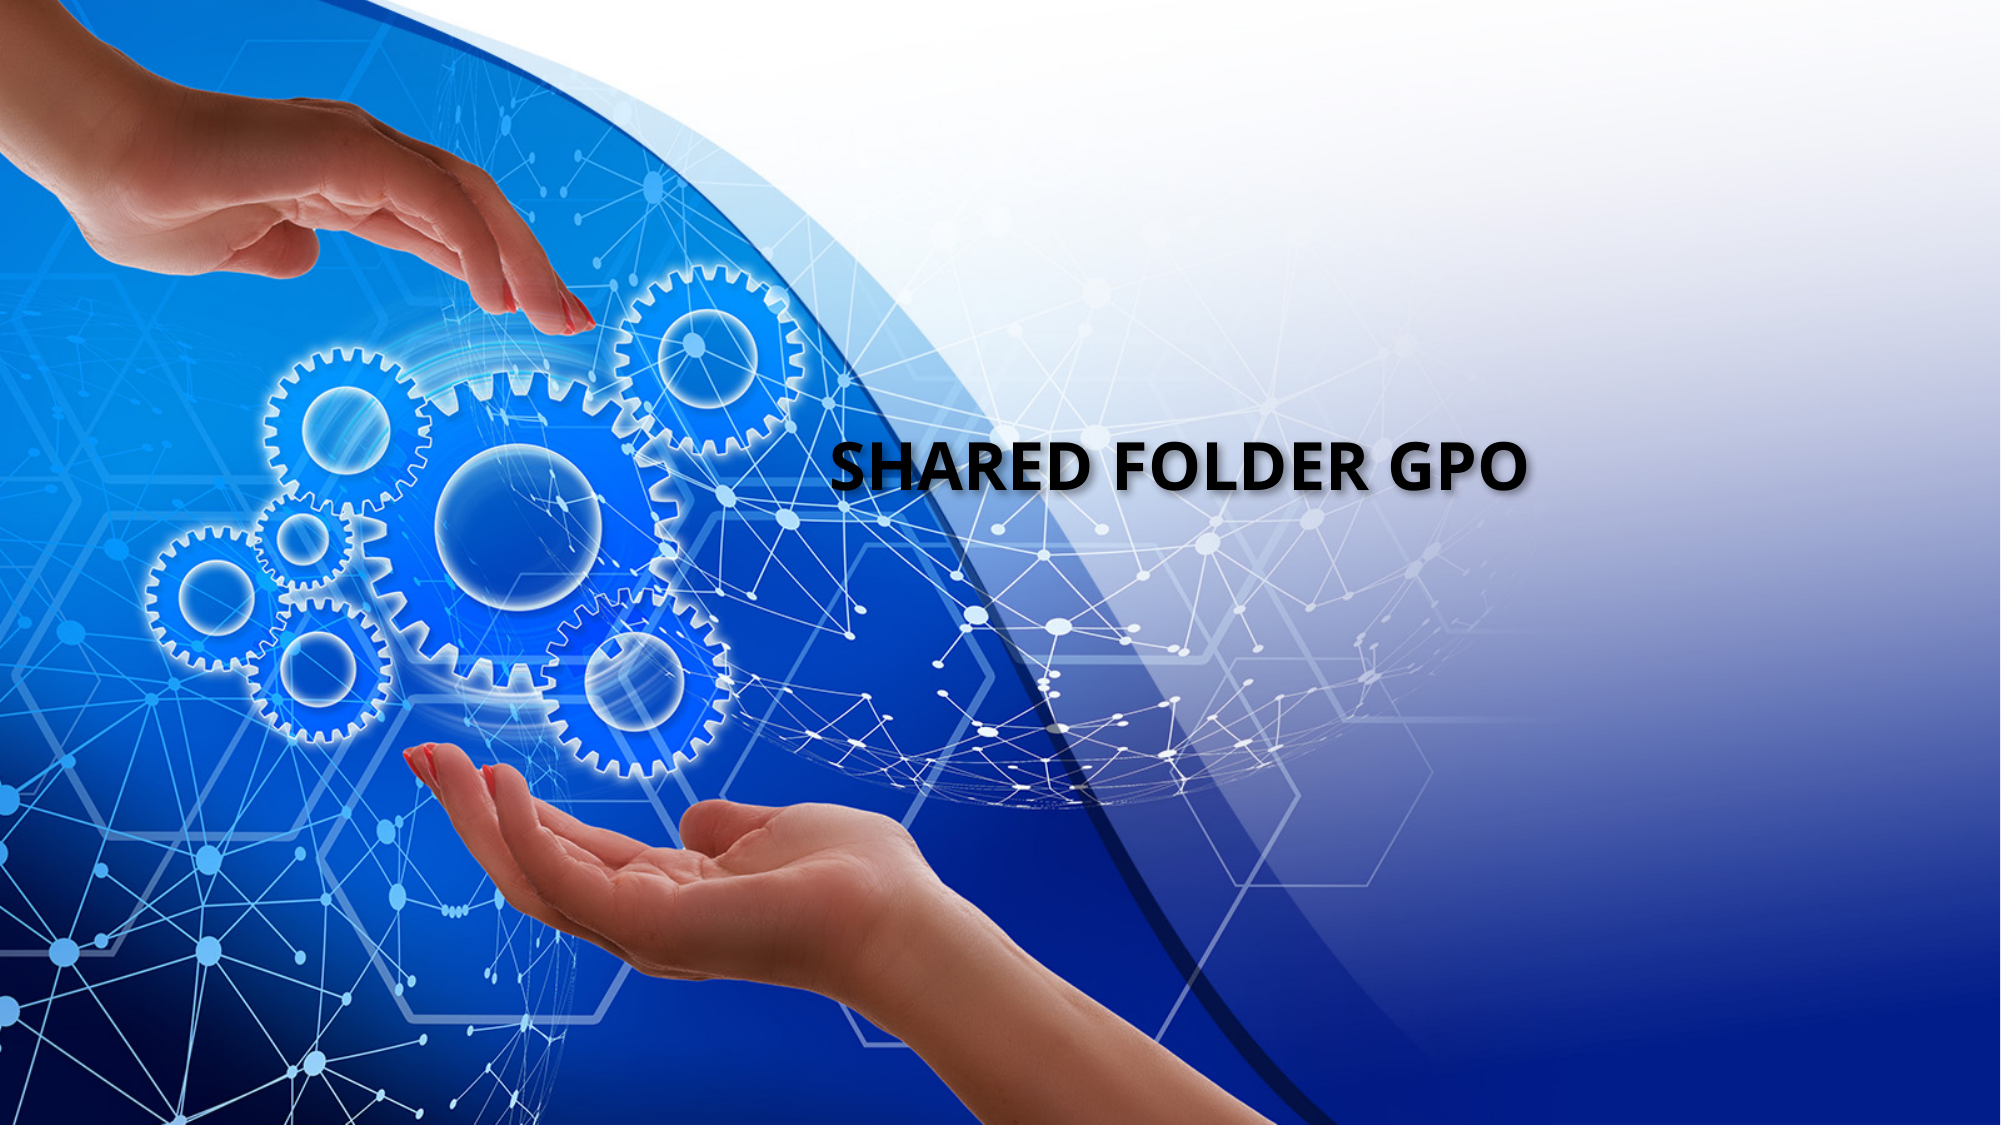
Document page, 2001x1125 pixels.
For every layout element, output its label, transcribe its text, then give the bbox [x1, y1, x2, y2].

title SHARED FOLDER GPO [493, 411, 1547, 516]
picture [0, 0, 2001, 1125]
